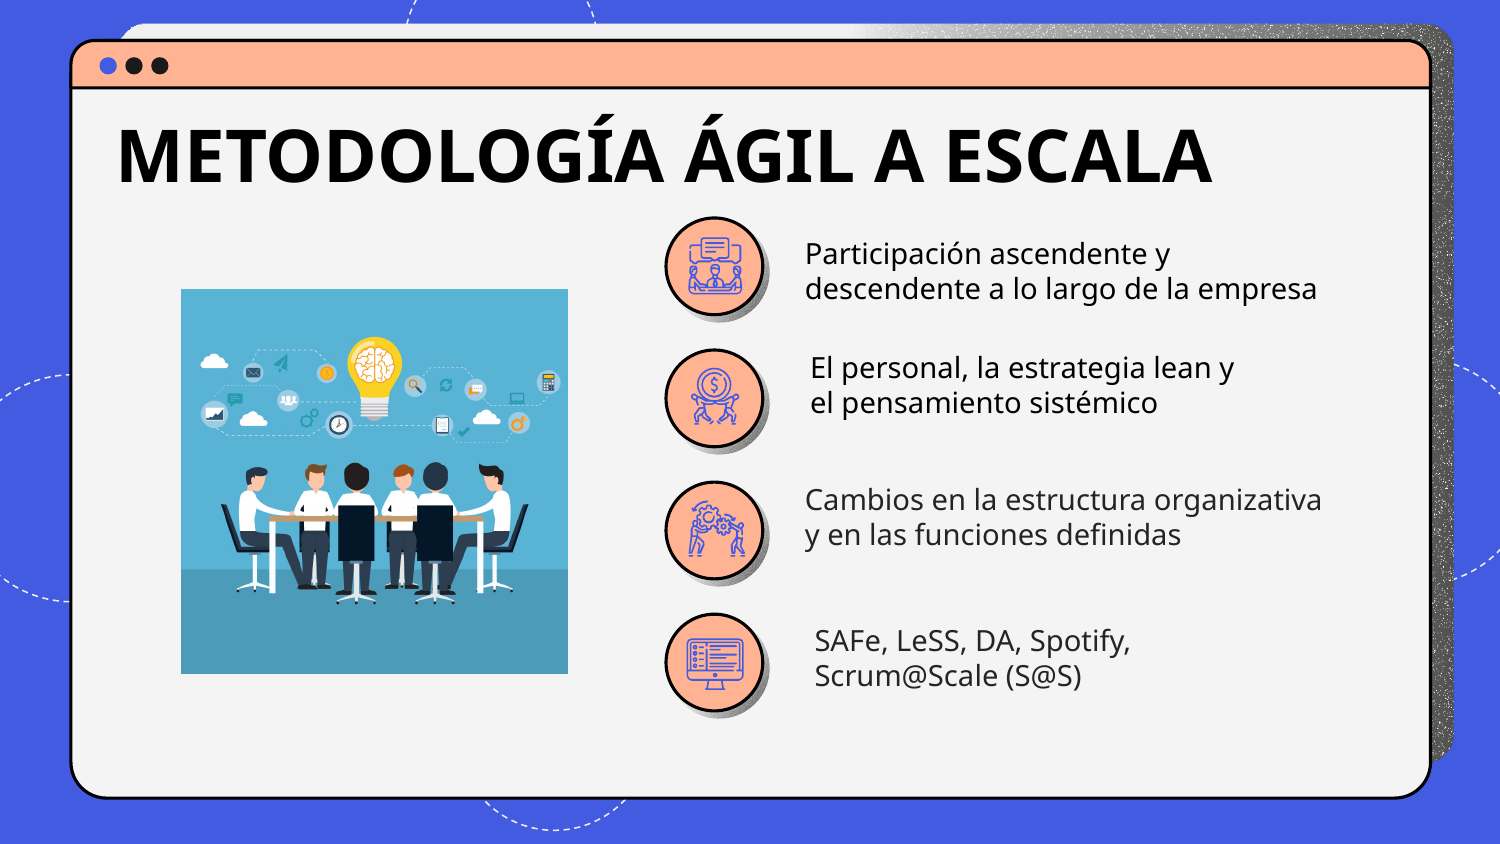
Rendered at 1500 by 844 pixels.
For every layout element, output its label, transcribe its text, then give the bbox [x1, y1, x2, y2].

subtitle SAFe, LeSS, DA, Spotify, Scrum@Scale (S@S) [799, 634, 1198, 715]
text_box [690, 367, 740, 425]
subtitle El personal, la estrategia lean y el pensamiento sistémico [794, 362, 1280, 442]
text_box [688, 500, 746, 557]
picture [180, 289, 568, 675]
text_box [665, 217, 771, 323]
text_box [688, 237, 743, 295]
title METODOLOGÍA ÁGIL A ESCALA [100, 106, 1365, 201]
subtitle Participación ascendente y descendente a lo largo de la empresa [789, 230, 1369, 310]
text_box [686, 638, 744, 691]
subtitle Cambios en la estructura organizativa y en las funciones definidas [789, 494, 1343, 574]
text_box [665, 349, 771, 455]
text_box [665, 481, 771, 587]
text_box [665, 613, 771, 719]
picture [117, 23, 1454, 763]
